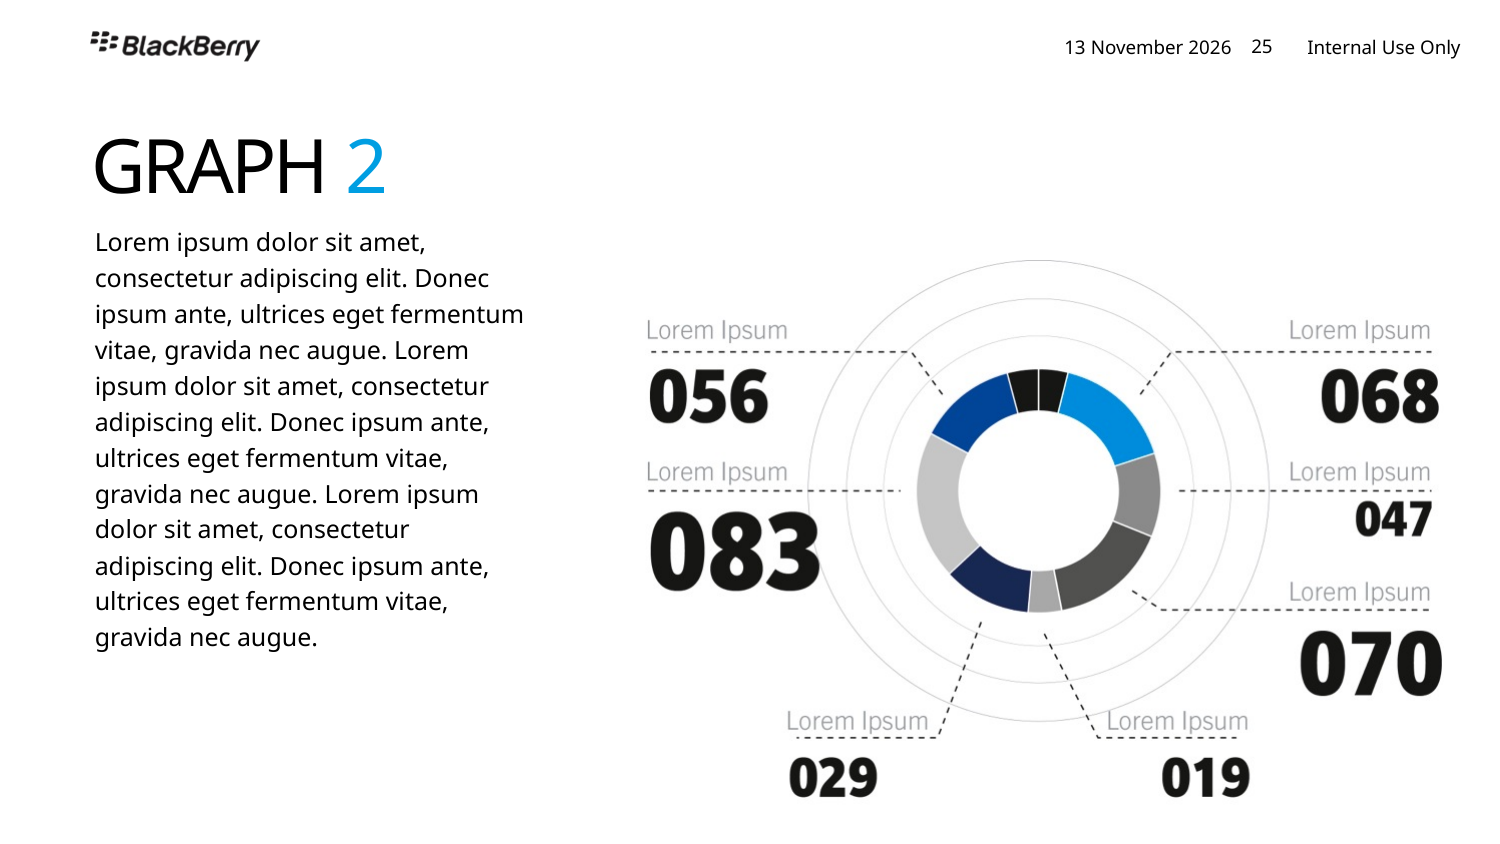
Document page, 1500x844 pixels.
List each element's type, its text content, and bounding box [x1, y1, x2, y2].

text_box GRAPH 2 [76, 105, 1092, 223]
text_box Lorem ipsum dolor sit amet, consectetur adipiscing elit. Donec ipsum ante, ultrices eget fermentum vitae, gravida nec augue. Lorem ipsum dolor sit amet, consectetur adipiscing elit. Donec ipsum ante, ultrices eget fermentum vitae, gravida nec augue. Lorem ipsum dolor sit amet, consectetur adipiscing elit. Donec ipsum ante, ultrices eget fermentum vitae, gravida nec augue. [79, 213, 549, 652]
picture [645, 260, 1444, 810]
picture [87, 28, 266, 64]
